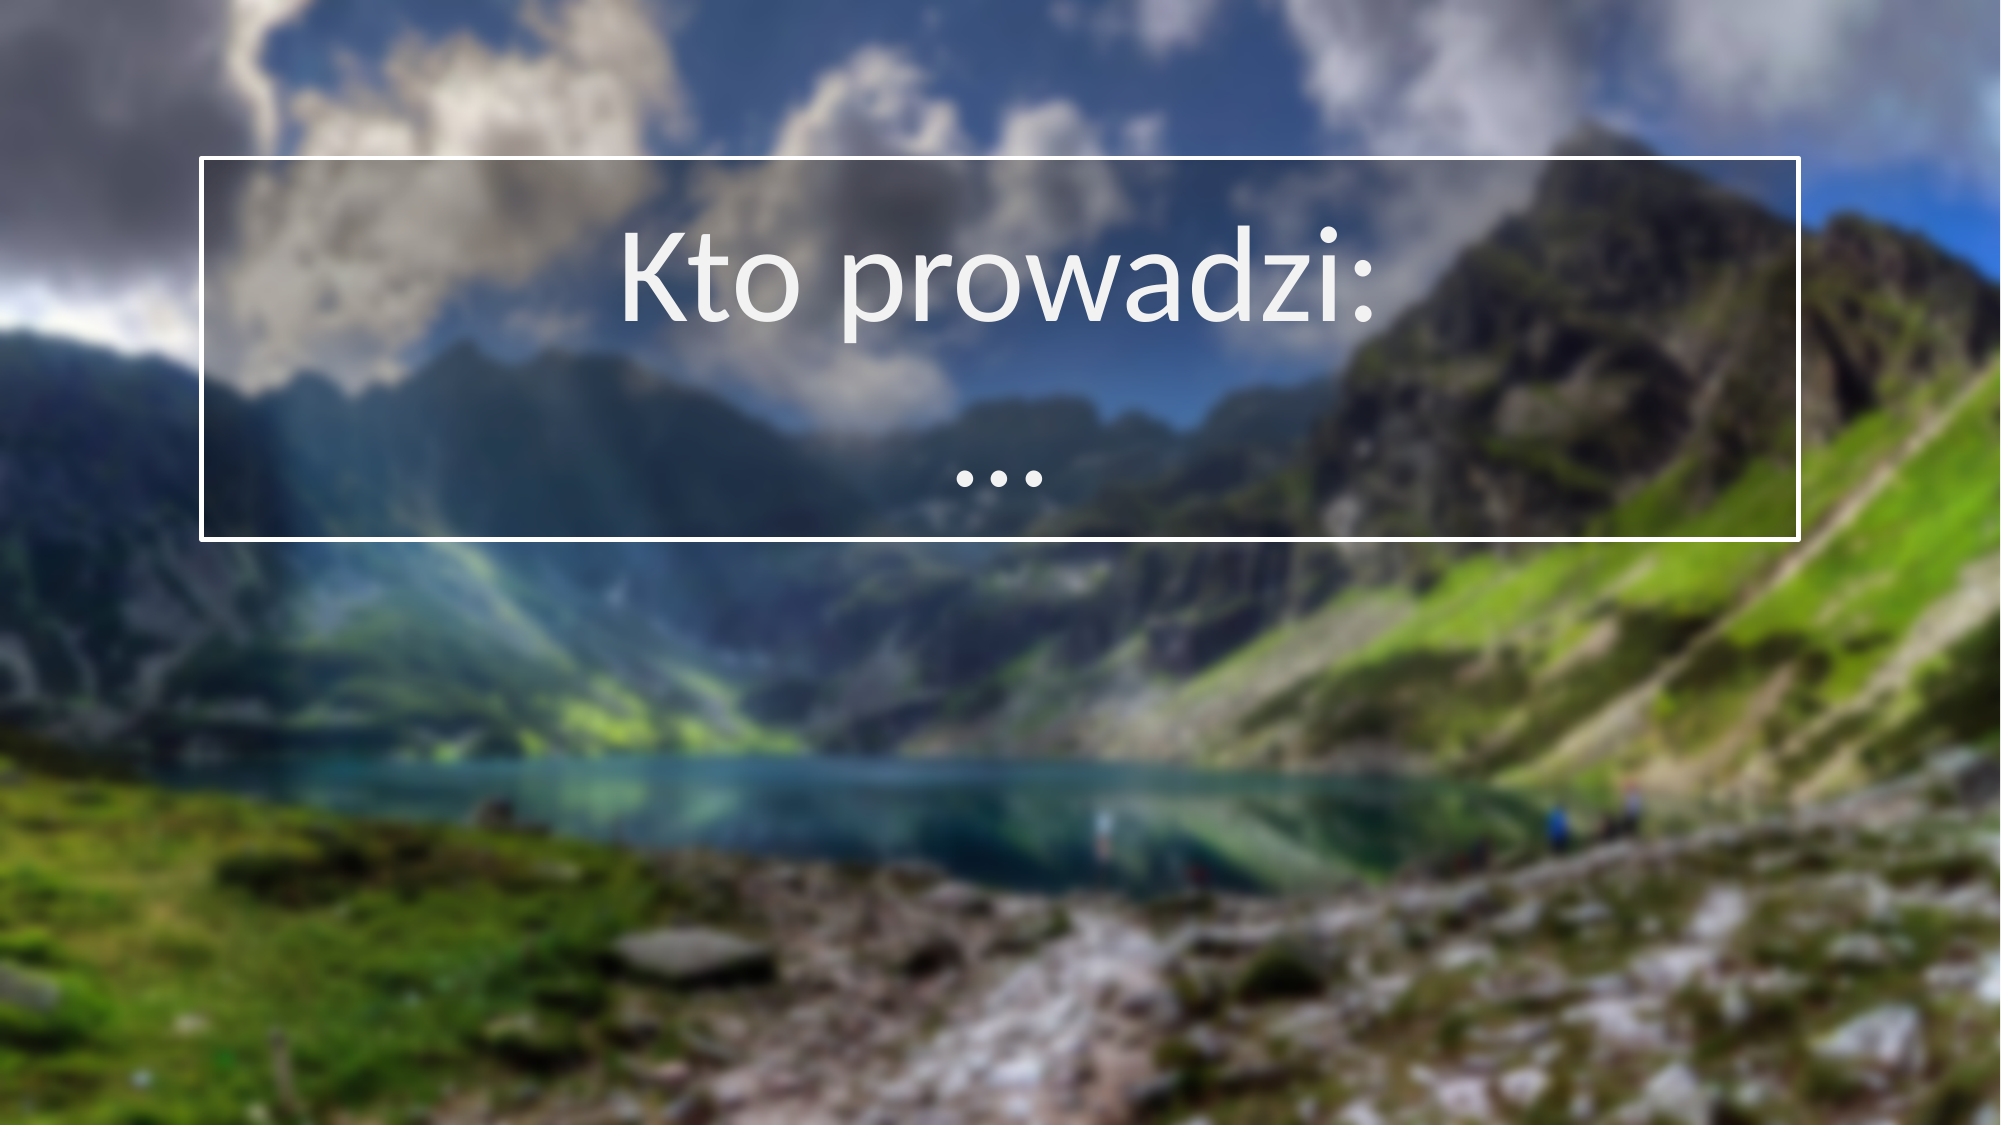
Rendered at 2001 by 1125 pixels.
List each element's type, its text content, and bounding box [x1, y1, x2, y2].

picture [0, 0, 2001, 1125]
text_box Kto prowadzi: … [201, 157, 1799, 540]
